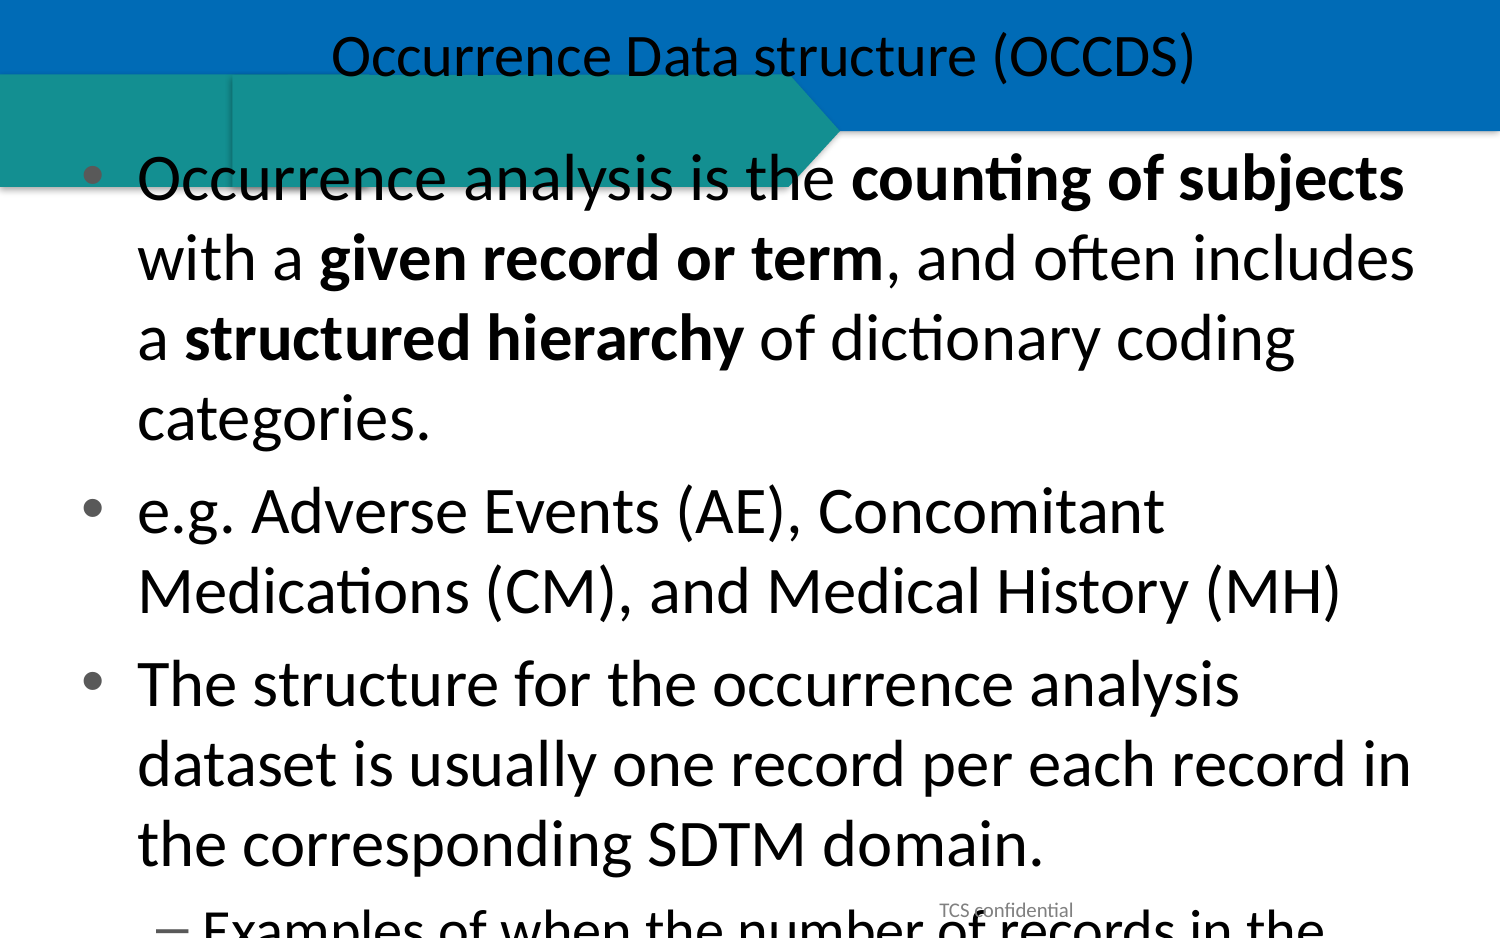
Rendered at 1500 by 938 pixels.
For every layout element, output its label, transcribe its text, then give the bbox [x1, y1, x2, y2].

title Occurrence Data structure (OCCDS) [66, 8, 1463, 97]
list Occurrence analysis is the counting of subjects with a given record or term, and often includes a structured hierarchy of dictionary coding categories. e.g. Adverse Events (AE), Concomitant Medications (CM), and Medical History (MH) The structure for the occurrence analysis dataset is usually one record per each record in the corresponding SDTM domain. Examples of when the number of records in the analysis dataset would not match the number in SDTM include: SDTM data contain screen failures but screen failures are not analyzed. In this case, the screen failure records are not needed in the analysis dataset. Adverse event or concomitant medication, spans several treatment periods and needs to be counted in each. Based on the analysis need, a separate row might be required for each treatment period spanned and analyzed. An adverse event needs to be analyzed along multiple coding paths. In this case, a row would be needed for each coding path analyzed. An alternate solution, if multiple coding paths are not needed together, would be to put records for each coding path into a separate analysis dataset. E.g. SMQs , period/phase per coding path structure if required by the analysis. [66, 126, 1463, 746]
list TCS confidential [775, 891, 1238, 927]
